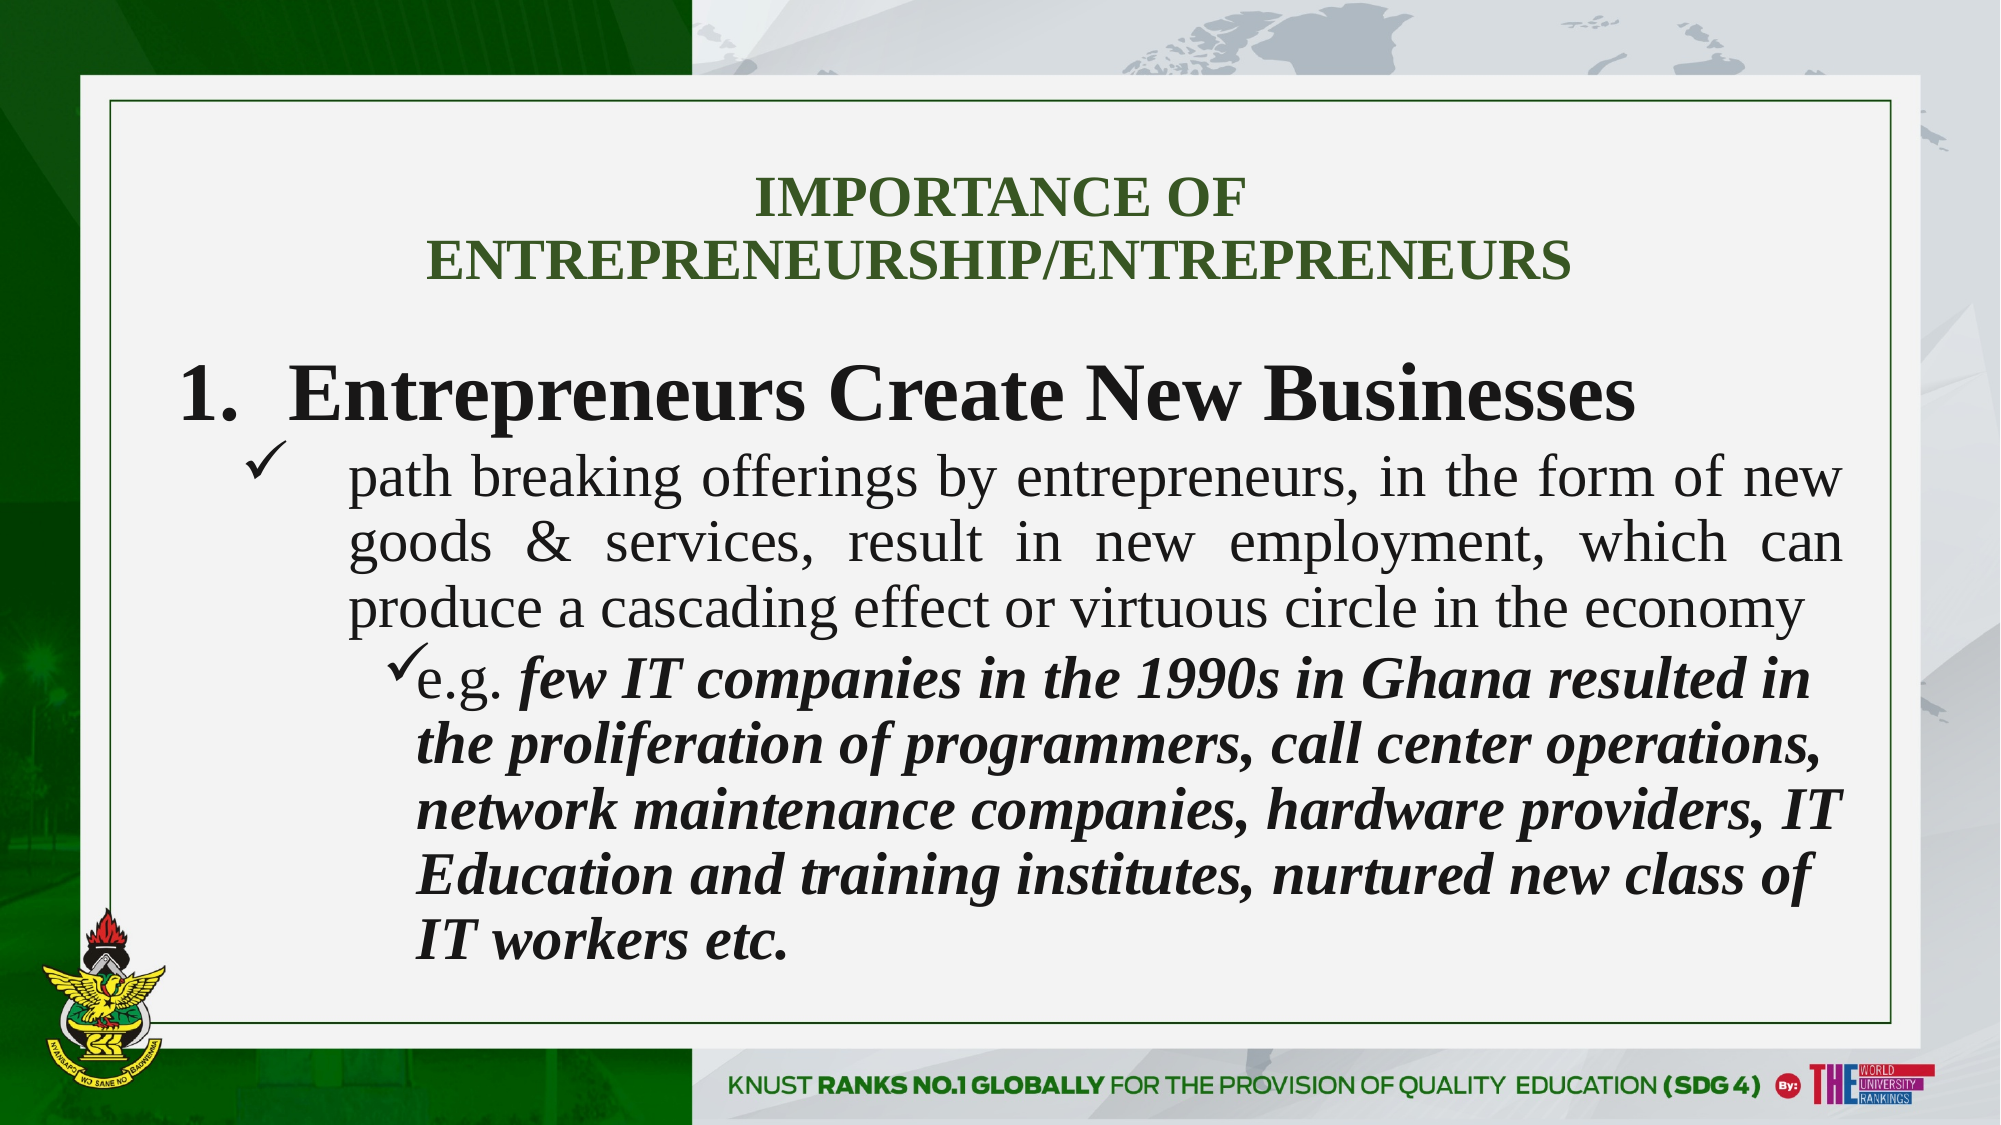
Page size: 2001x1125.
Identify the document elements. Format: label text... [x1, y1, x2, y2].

picture [0, 0, 2001, 1125]
title IMPORTANCE OF ENTREPRENEURSHIP/ENTREPRENEURS [174, 170, 1825, 277]
list Entrepreneurs Create New Businesses path breaking offerings by entrepreneurs, in the form of new goods & services, result in new employment, which can produce a cascading effect or virtuous circle in the economy e.g. few IT companies in the 1990s in Ghana resulted in the proliferation of programmers, call center operations, network maintenance companies, hardware providers, IT Education and training institutes, nurtured new class of IT workers etc. [162, 277, 1860, 1075]
